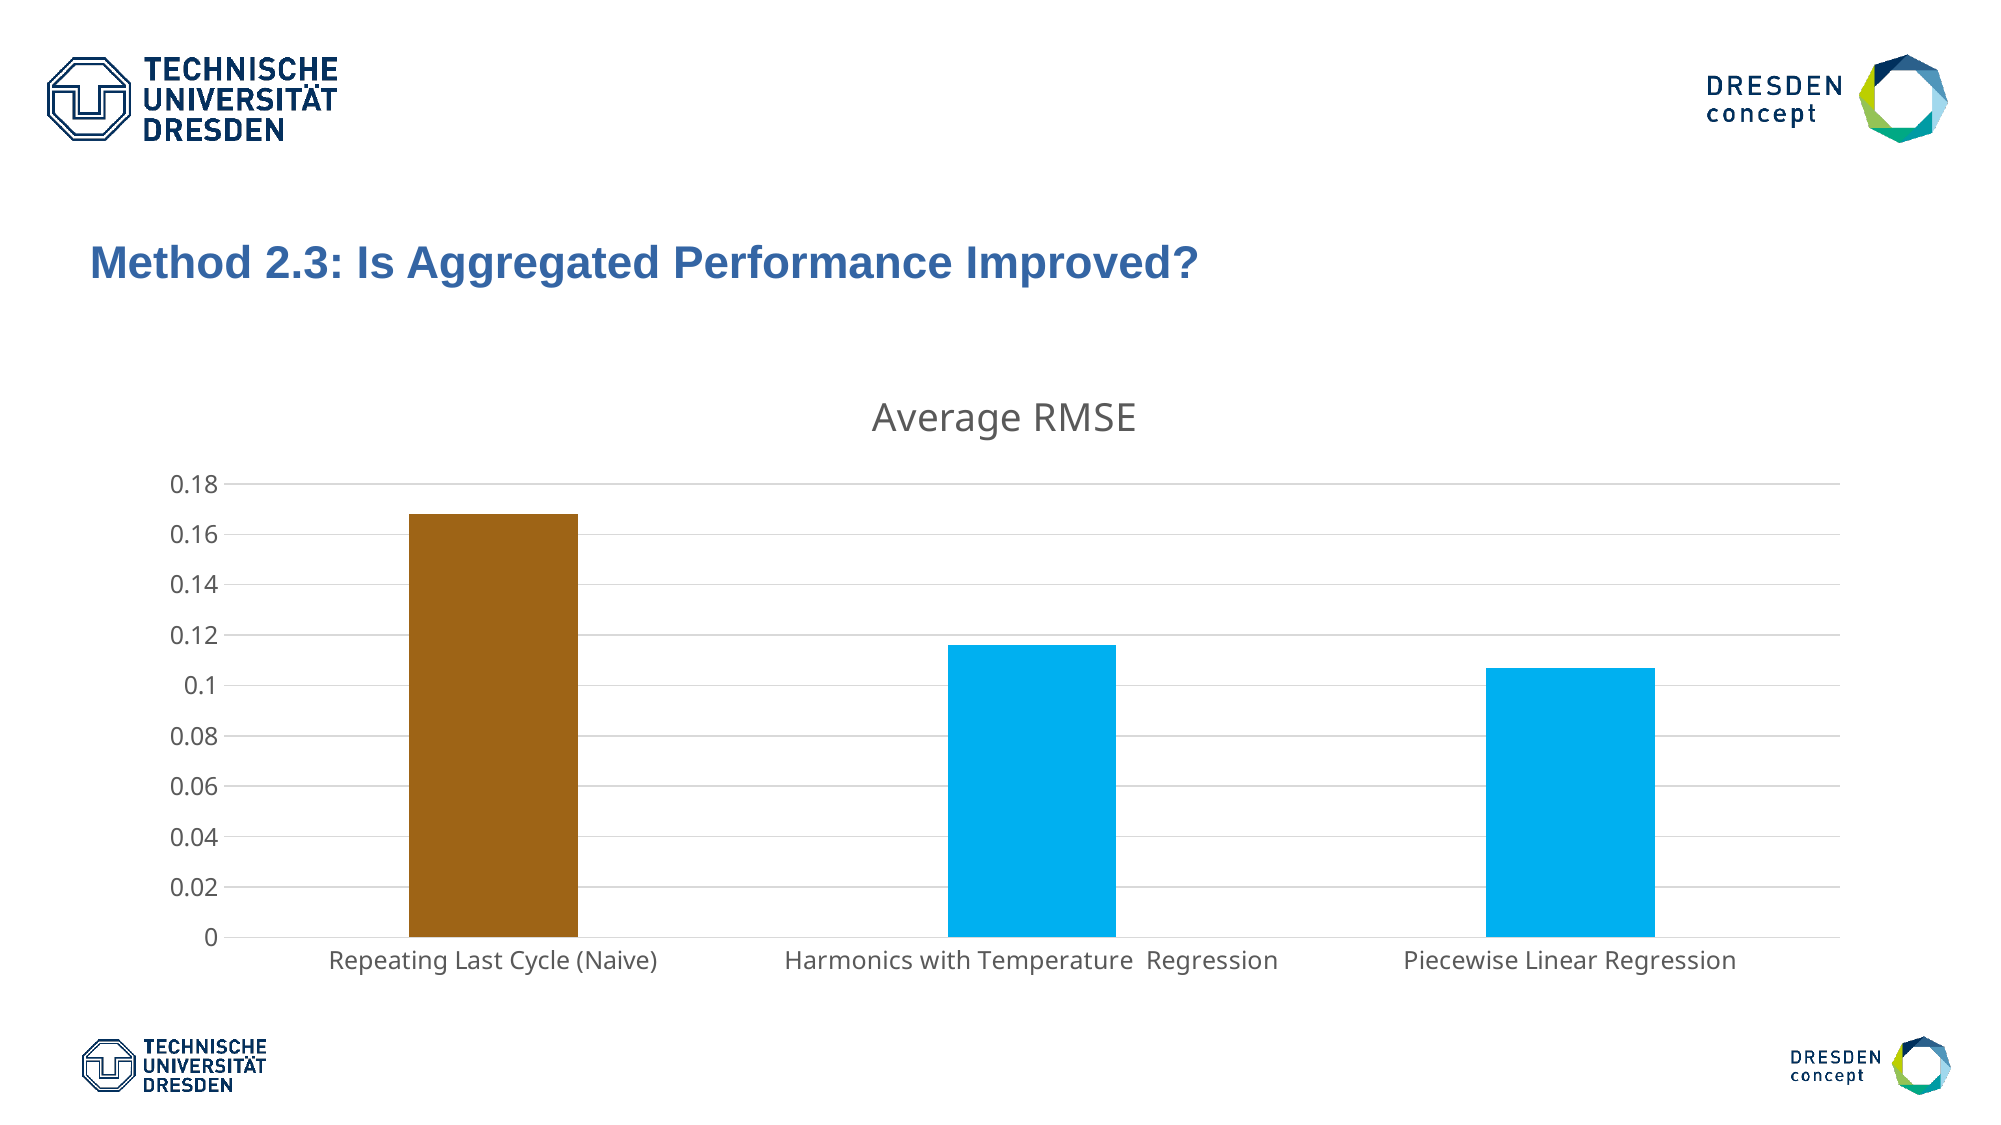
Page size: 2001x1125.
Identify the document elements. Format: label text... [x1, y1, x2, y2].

picture [1791, 1036, 1951, 1095]
chart [134, 356, 1875, 991]
text_box Method 2.3: Is Aggregated Performance Improved? [75, 224, 1875, 300]
picture [1707, 54, 1948, 143]
picture [82, 1039, 266, 1092]
picture [47, 57, 337, 141]
